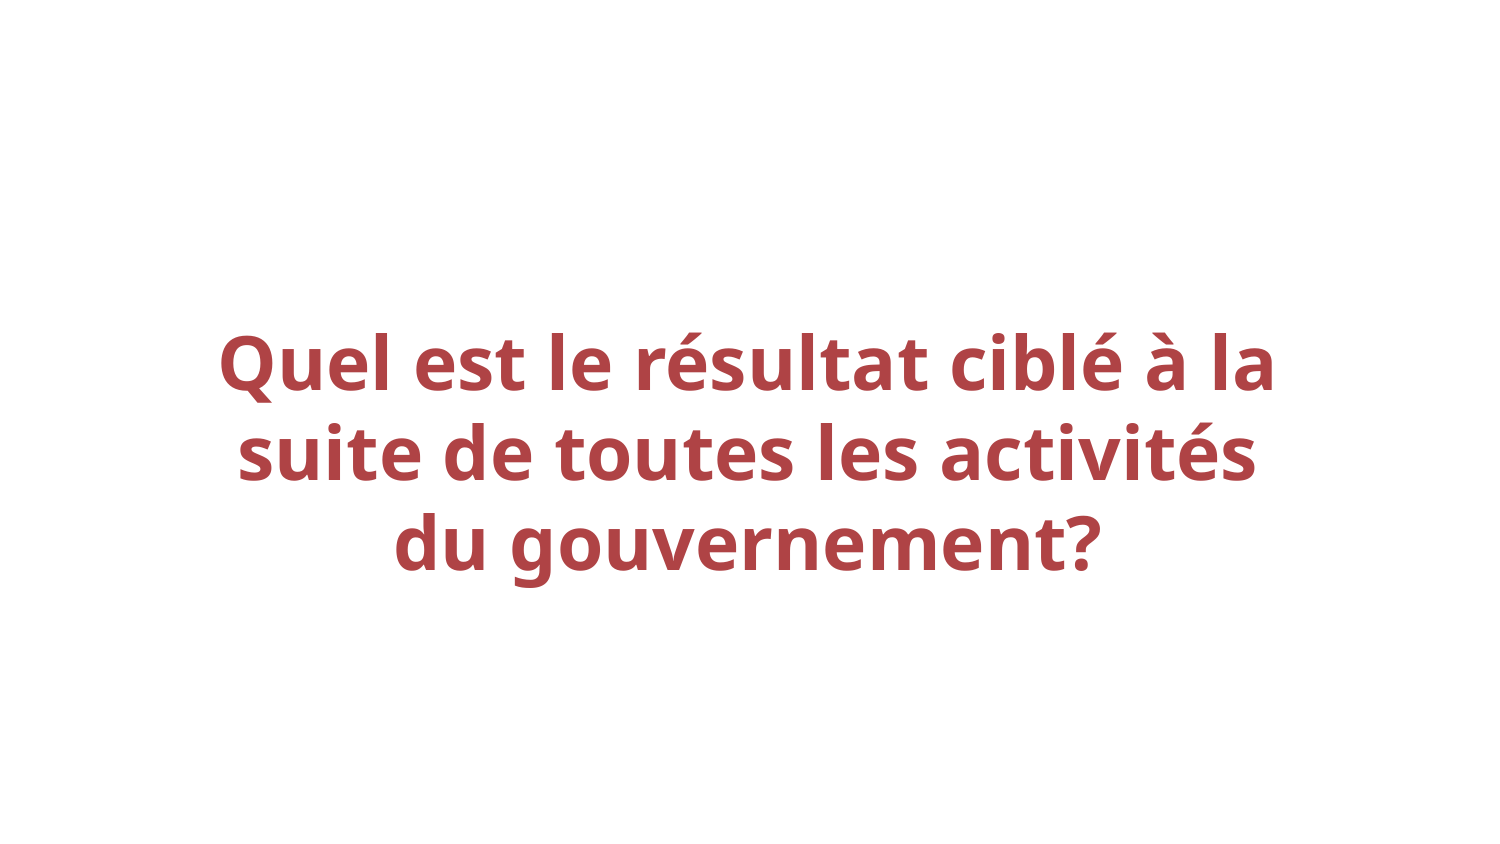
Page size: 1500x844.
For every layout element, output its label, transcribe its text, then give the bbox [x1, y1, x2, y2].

title Quel est le résultat ciblé à la suite de toutes les activités du gouvernement? [200, 300, 1297, 404]
